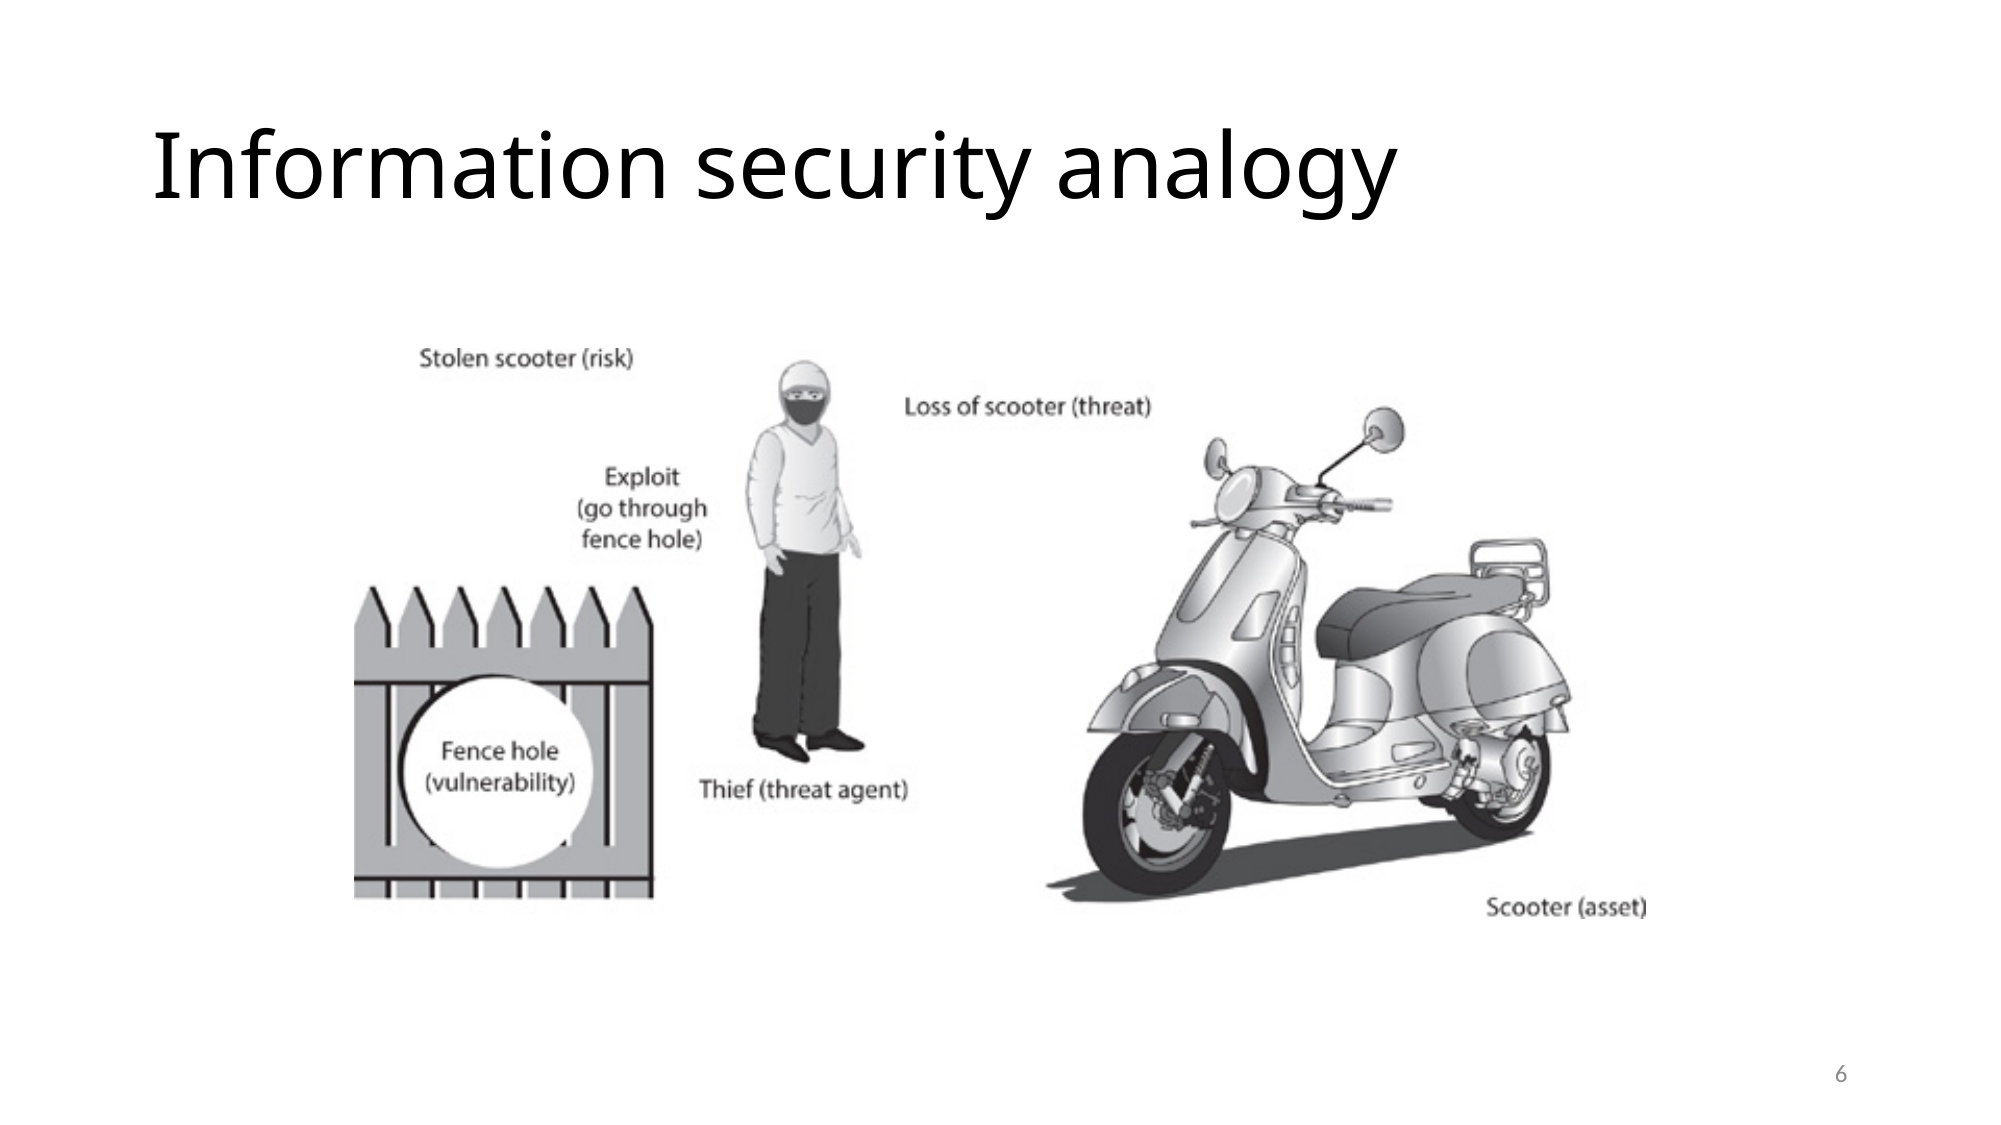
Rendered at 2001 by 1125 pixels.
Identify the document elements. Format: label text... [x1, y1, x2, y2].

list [354, 348, 1646, 919]
title Information security analogy [137, 59, 1863, 278]
slide_number 6 [1412, 1042, 1863, 1103]
